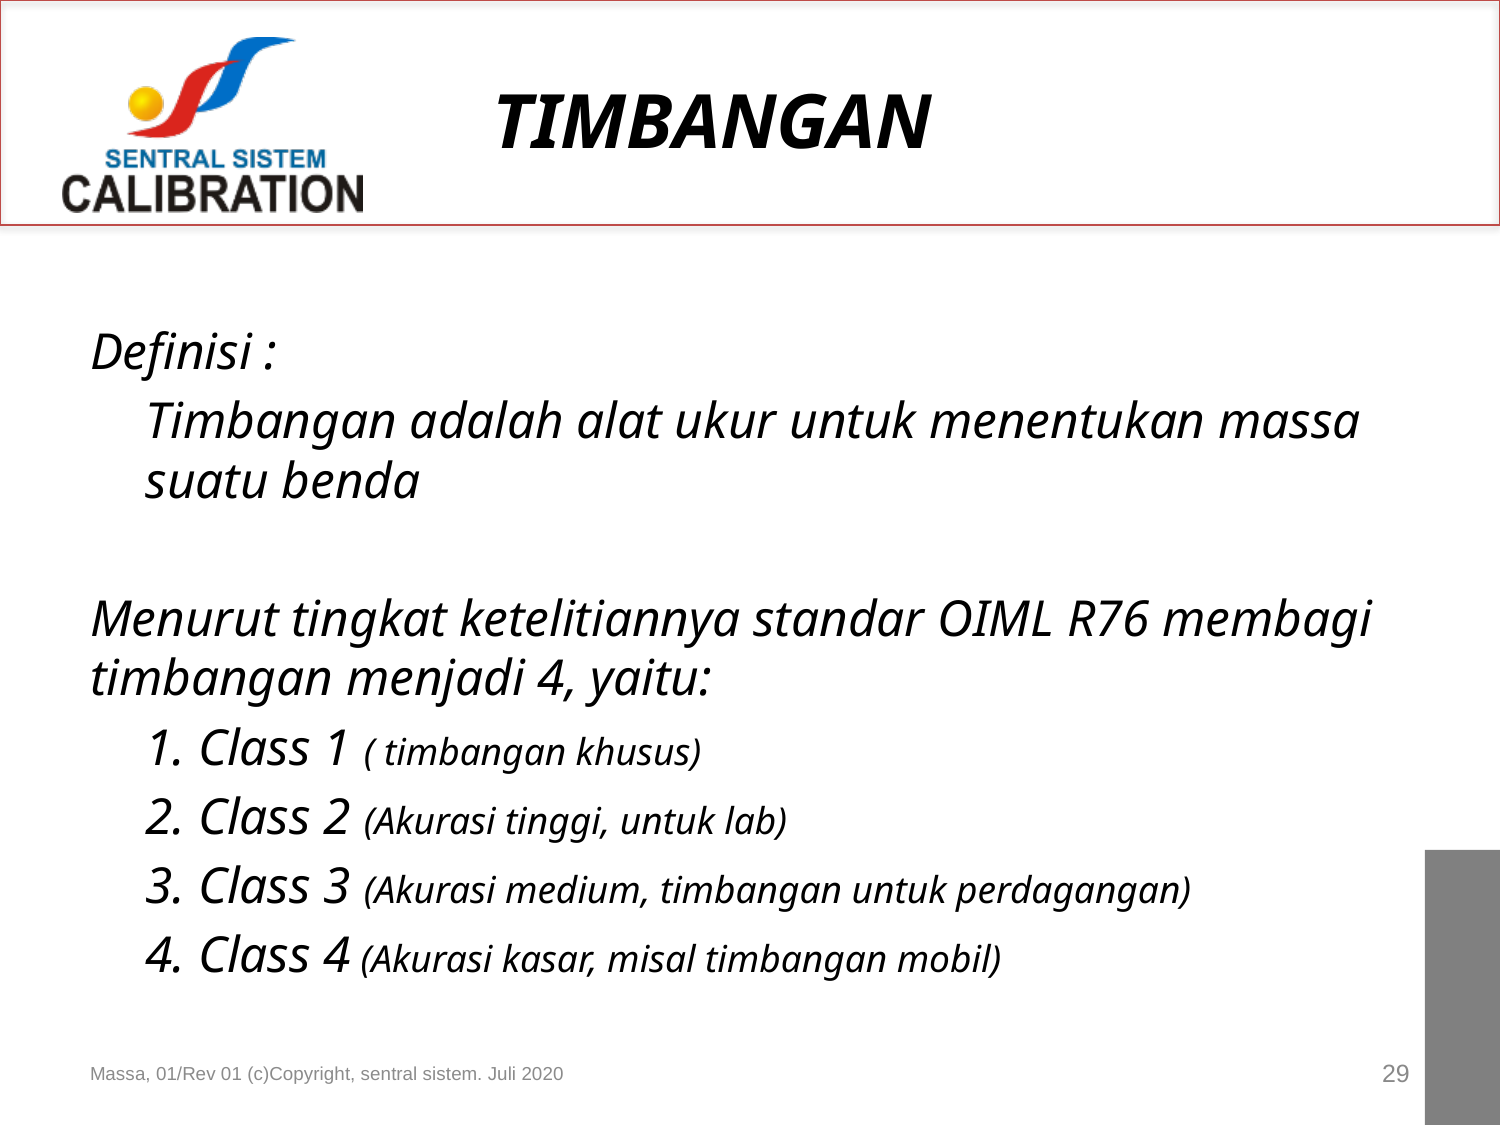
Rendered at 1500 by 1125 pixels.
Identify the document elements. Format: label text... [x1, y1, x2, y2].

footer Massa, 01/Rev 01 (c)Copyright, sentral sistem. Juli 2020 [75, 1042, 600, 1103]
slide_number 29 [1074, 1042, 1425, 1103]
title TIMBANGAN [37, 24, 1388, 213]
text_box [1423, 848, 1500, 1125]
picture [62, 37, 363, 213]
list Definisi : Timbangan adalah alat ukur untuk menentukan massa suatu benda Menurut tingkat ketelitiannya standar OIML R76 membagi timbangan menjadi 4, yaitu: 1. Class 1 ( timbangan khusus) 2. Class 2 (Akurasi tinggi, untuk lab) 3. Class 3 (Akurasi medium, timbangan untuk perdagangan) 4. Class 4 (Akurasi kasar, misal timbangan mobil) [75, 312, 1425, 508]
list Definisi : Timbangan adalah alat ukur untuk menentukan massa suatu benda Menurut tingkat ketelitiannya standar OIML R76 membagi timbangan menjadi 4, yaitu: 1. Class 1 ( timbangan khusus) 2. Class 2 (Akurasi tinggi, untuk lab) 3. Class 3 (Akurasi medium, timbangan untuk perdagangan) 4. Class 4 (Akurasi kasar, misal timbangan mobil) [75, 509, 1425, 994]
text_box [0, 1, 1500, 226]
